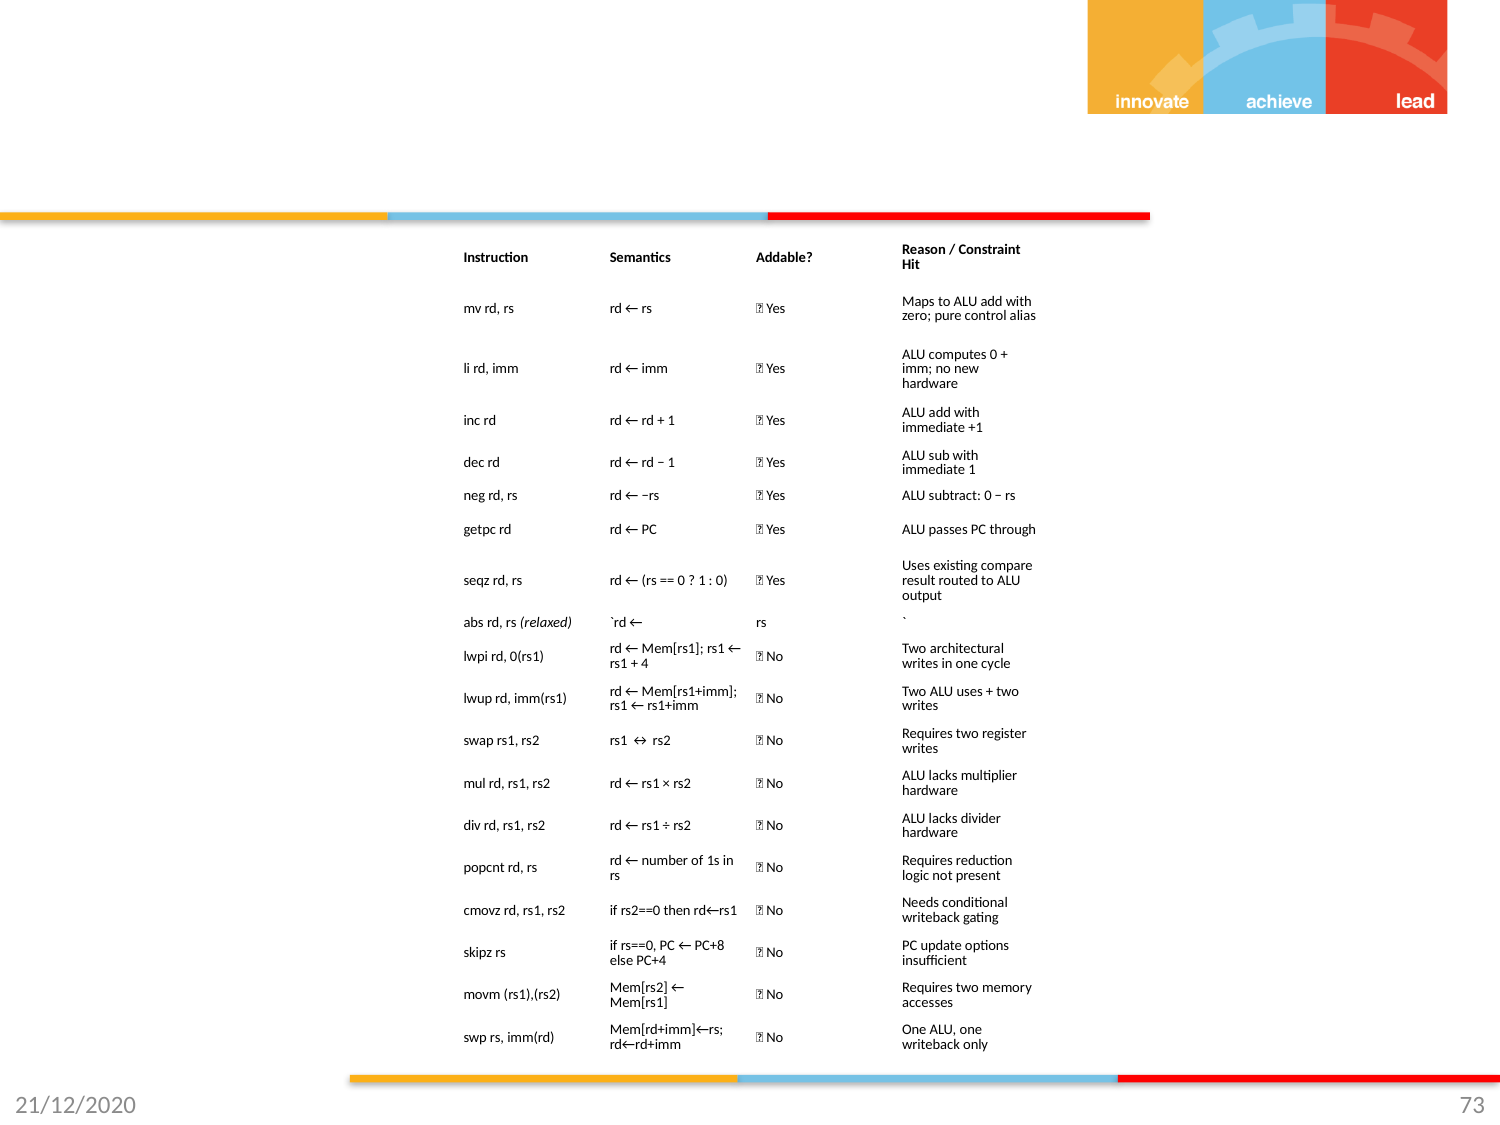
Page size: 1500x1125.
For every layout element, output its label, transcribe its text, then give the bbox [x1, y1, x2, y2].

table_cell ❌ No [750, 679, 896, 721]
table_cell lwpi rd, 0(rs1) [458, 636, 604, 679]
table_cell rd ← Mem[rs1+imm]; rs1 ← rs1+imm [604, 679, 750, 721]
table_cell `rd ← [604, 612, 750, 636]
table_cell cmovz rd, rs1, rs2 [458, 890, 604, 933]
table_cell seqz rd, rs [458, 552, 604, 612]
table_cell One ALU, one writeback only [896, 1017, 1042, 1060]
table_cell rd ← −rs [604, 485, 750, 509]
table_cell rd ← (rs == 0 ? 1 : 0) [604, 552, 750, 612]
table_cell swp rs, imm(rd) [458, 1017, 604, 1060]
table_cell rd ← rd − 1 [604, 443, 750, 485]
table_cell ✅ Yes [750, 509, 896, 552]
table_cell Requires two register writes [896, 721, 1042, 763]
table_cell if rs2==0 then rd←rs1 [604, 890, 750, 933]
table_cell dec rd [458, 443, 604, 485]
table_cell ALU subtract: 0 − rs [896, 485, 1042, 509]
picture [1087, 0, 1448, 114]
table_cell popcnt rd, rs [458, 848, 604, 890]
table_cell inc rd [458, 401, 604, 443]
table_cell ` [896, 612, 1042, 636]
table_cell rd ← number of 1s in rs [604, 848, 750, 890]
table_cell movm (rs1),(rs2) [458, 975, 604, 1017]
table_cell PC update options insufficient [896, 933, 1042, 975]
table_cell rd ← Mem[rs1]; rs1 ← rs1 + 4 [604, 636, 750, 679]
table_cell ✅ Yes [750, 401, 896, 443]
table_cell Mem[rs2] ← Mem[rs1] [604, 975, 750, 1017]
table_cell skipz rs [458, 933, 604, 975]
table_header Instruction [458, 237, 604, 280]
table_cell Needs conditional writeback gating [896, 890, 1042, 933]
table_header Addable? [750, 237, 896, 280]
table_cell mv rd, rs [458, 280, 604, 340]
table_cell rs [750, 612, 896, 636]
table_cell rd ← rs1 × rs2 [604, 763, 750, 806]
table_cell Two ALU uses + two writes [896, 679, 1042, 721]
table_cell rs1 ↔ rs2 [604, 721, 750, 763]
table_cell ✅ Yes [750, 485, 896, 509]
table_cell ALU add with immediate +1 [896, 401, 1042, 443]
table_cell ❌ No [750, 763, 896, 806]
table_cell rd ← rd + 1 [604, 401, 750, 443]
table_cell abs rd, rs (relaxed) [458, 612, 604, 636]
table_cell ALU computes 0 + imm; no new hardware [896, 340, 1042, 401]
table_cell Uses existing compare result routed to ALU output [896, 552, 1042, 612]
table_cell ALU lacks multiplier hardware [896, 763, 1042, 806]
table_header Semantics [604, 237, 750, 280]
table_cell Requires two memory accesses [896, 975, 1042, 1017]
slide_number 73 [1425, 1082, 1500, 1125]
table_cell rd ← imm [604, 340, 750, 401]
table_cell ALU sub with immediate 1 [896, 443, 1042, 485]
table_cell lwup rd, imm(rs1) [458, 679, 604, 721]
table_cell Mem[rd+imm]←rs; rd←rd+imm [604, 1017, 750, 1060]
table_cell swap rs1, rs2 [458, 721, 604, 763]
table_cell Requires reduction logic not present [896, 848, 1042, 890]
table_cell ✅ Yes [750, 340, 896, 401]
table_cell div rd, rs1, rs2 [458, 806, 604, 848]
table_cell ALU passes PC through [896, 509, 1042, 552]
table_cell ✅ Yes [750, 443, 896, 485]
table_header Reason / Constraint Hit [896, 237, 1042, 280]
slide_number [0, 1082, 300, 1125]
table_cell ❌ No [750, 890, 896, 933]
table_cell Two architectural writes in one cycle [896, 636, 1042, 679]
table_cell ✅ Yes [750, 280, 896, 340]
table_cell li rd, imm [458, 340, 604, 401]
table_cell ❌ No [750, 721, 896, 763]
table_cell rd ← PC [604, 509, 750, 552]
table_cell getpc rd [458, 509, 604, 552]
table_cell Maps to ALU add with zero; pure control alias [896, 280, 1042, 340]
table_cell ✅ Yes [750, 552, 896, 612]
table_cell ALU lacks divider hardware [896, 806, 1042, 848]
table_cell if rs==0, PC ← PC+8 else PC+4 [604, 933, 750, 975]
table_cell ❌ No [750, 975, 896, 1017]
table_cell ❌ No [750, 636, 896, 679]
table_cell mul rd, rs1, rs2 [458, 763, 604, 806]
table_cell ❌ No [750, 933, 896, 975]
table_cell ❌ No [750, 1017, 896, 1060]
table_cell rd ← rs [604, 280, 750, 340]
table_cell ❌ No [750, 848, 896, 890]
table_cell neg rd, rs [458, 485, 604, 509]
table_cell ❌ No [750, 806, 896, 848]
table_cell rd ← rs1 ÷ rs2 [604, 806, 750, 848]
